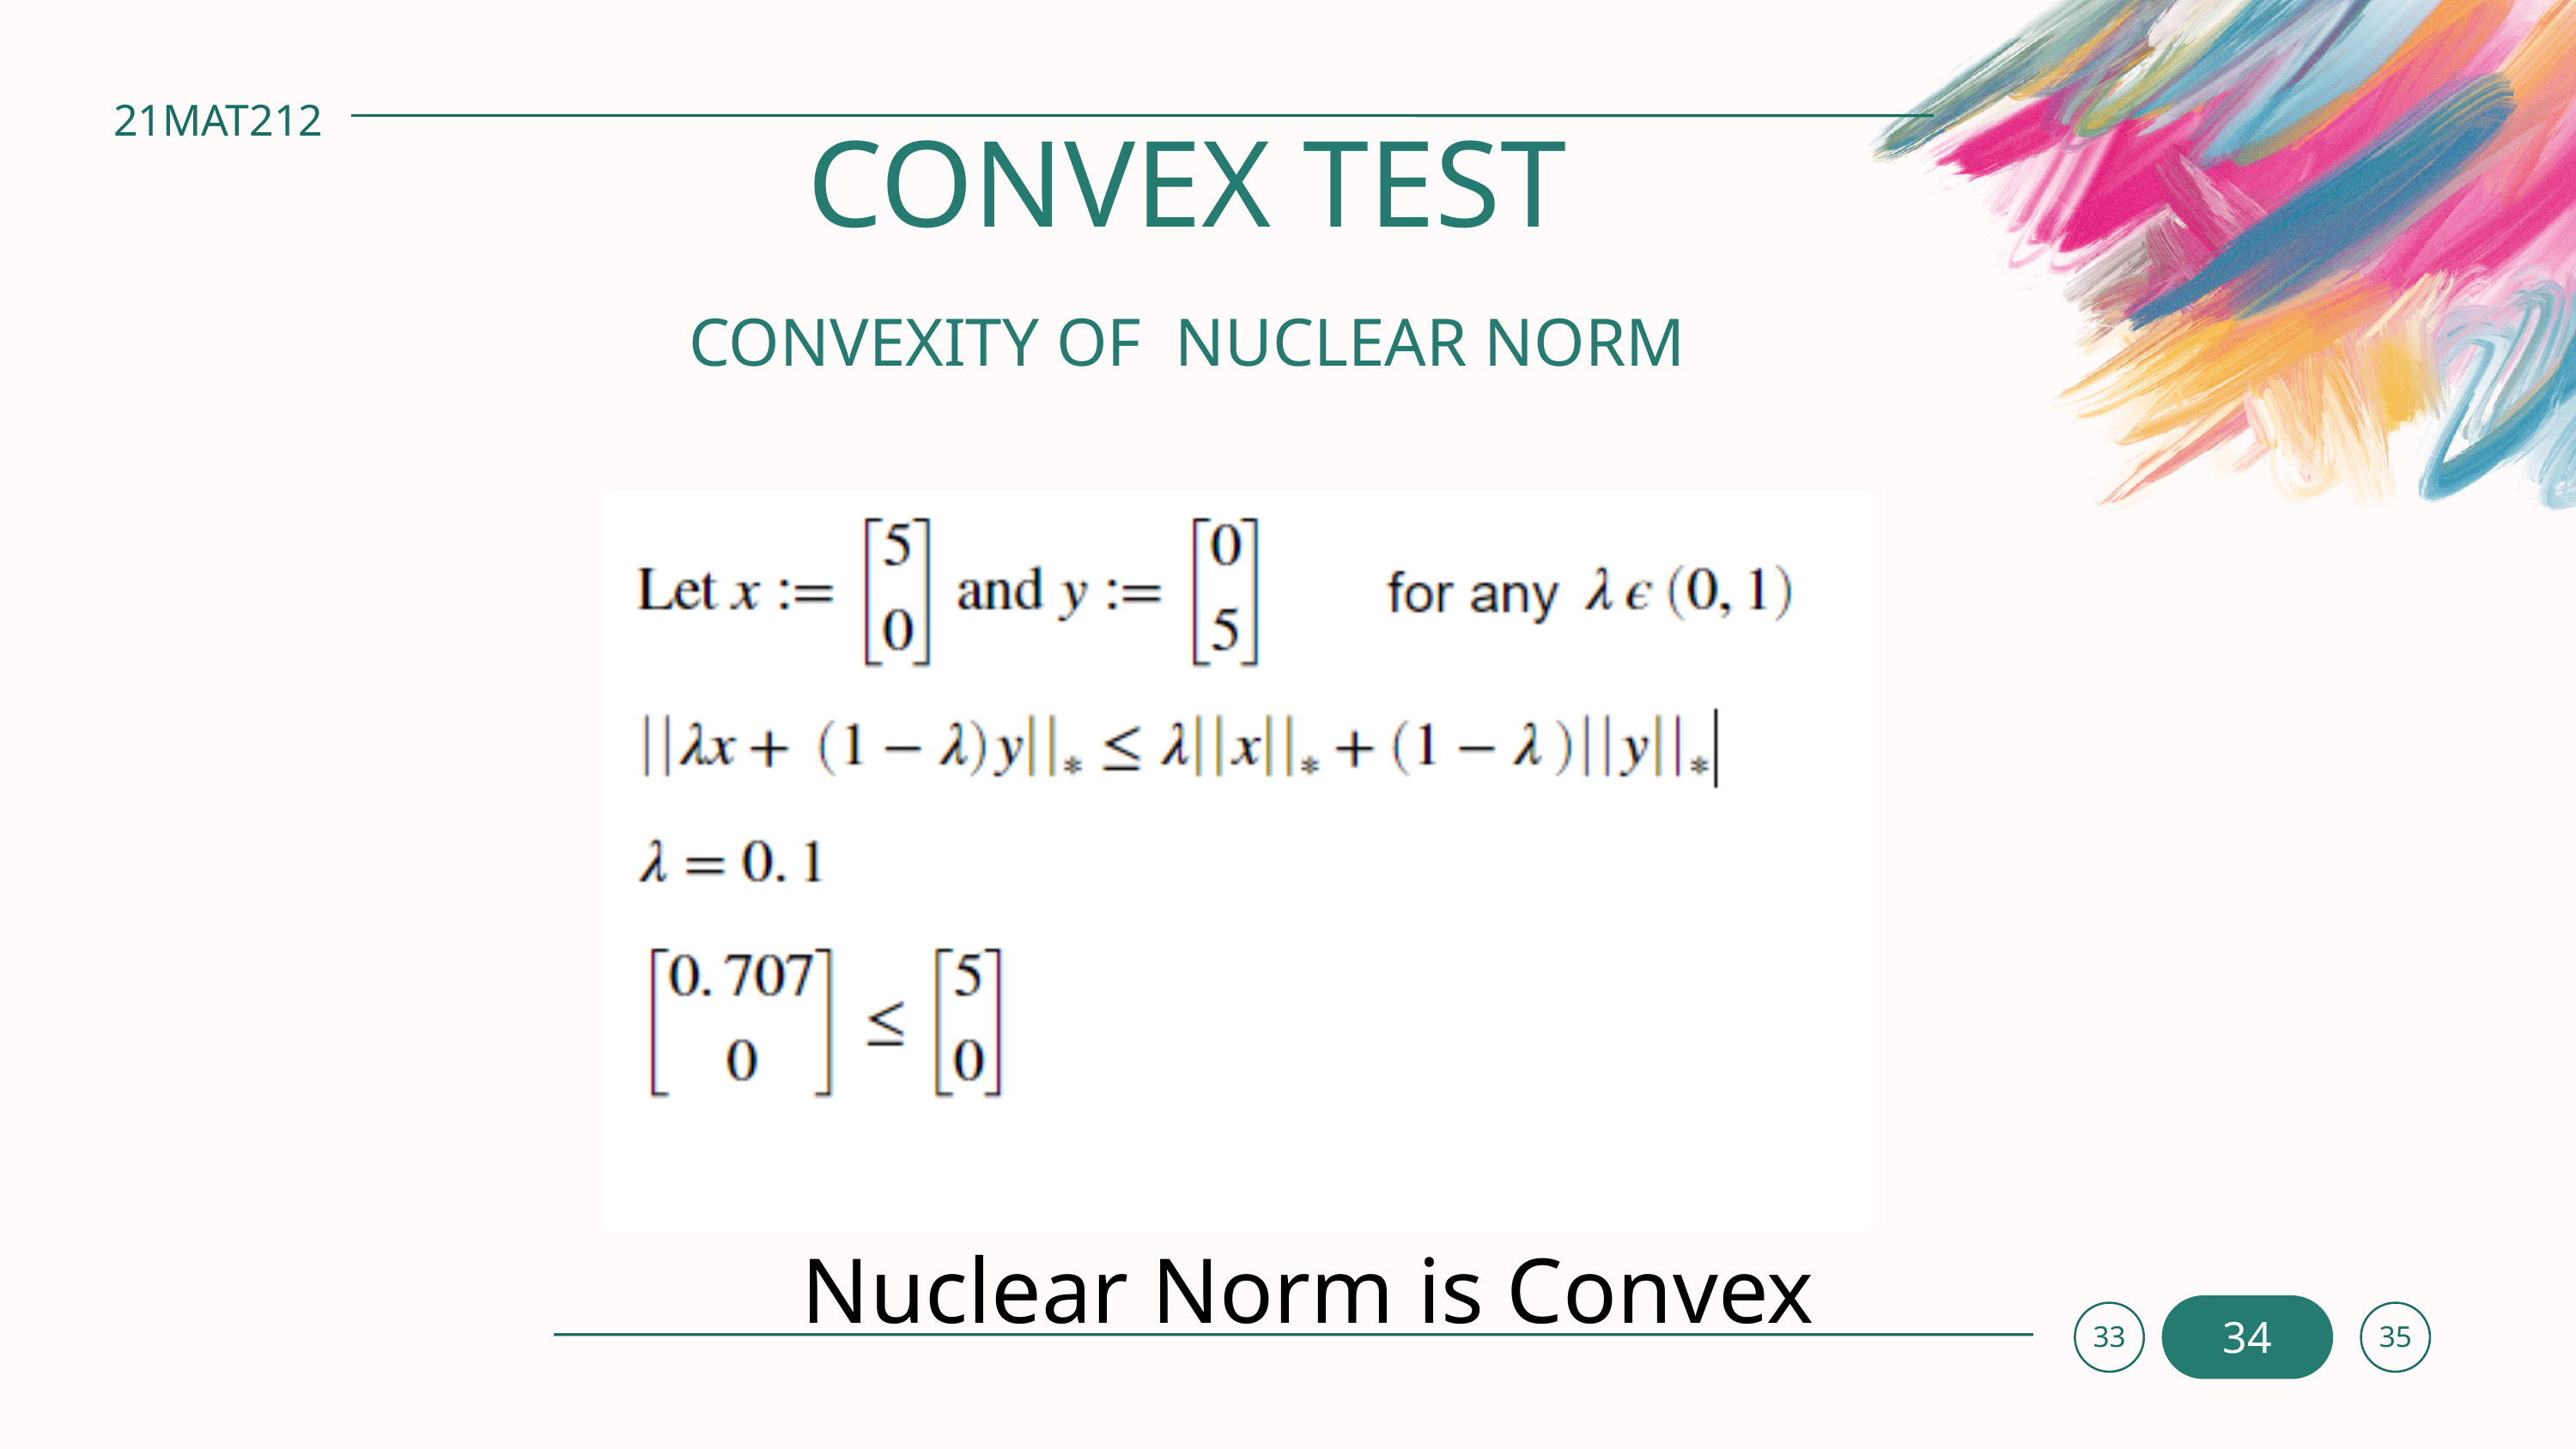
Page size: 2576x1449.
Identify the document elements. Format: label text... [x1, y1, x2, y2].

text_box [2360, 1301, 2432, 1373]
picture [603, 0, 2576, 1231]
text_box 21MAT212 [89, 85, 324, 145]
text_box CONVEXITY OF NUCLEAR NORM [406, 319, 1857, 379]
text_box Nuclear Norm is Convex [750, 1238, 1867, 1341]
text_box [2073, 1301, 2146, 1373]
text_box CONVEX TEST [584, 143, 1791, 252]
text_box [2161, 1294, 2334, 1379]
